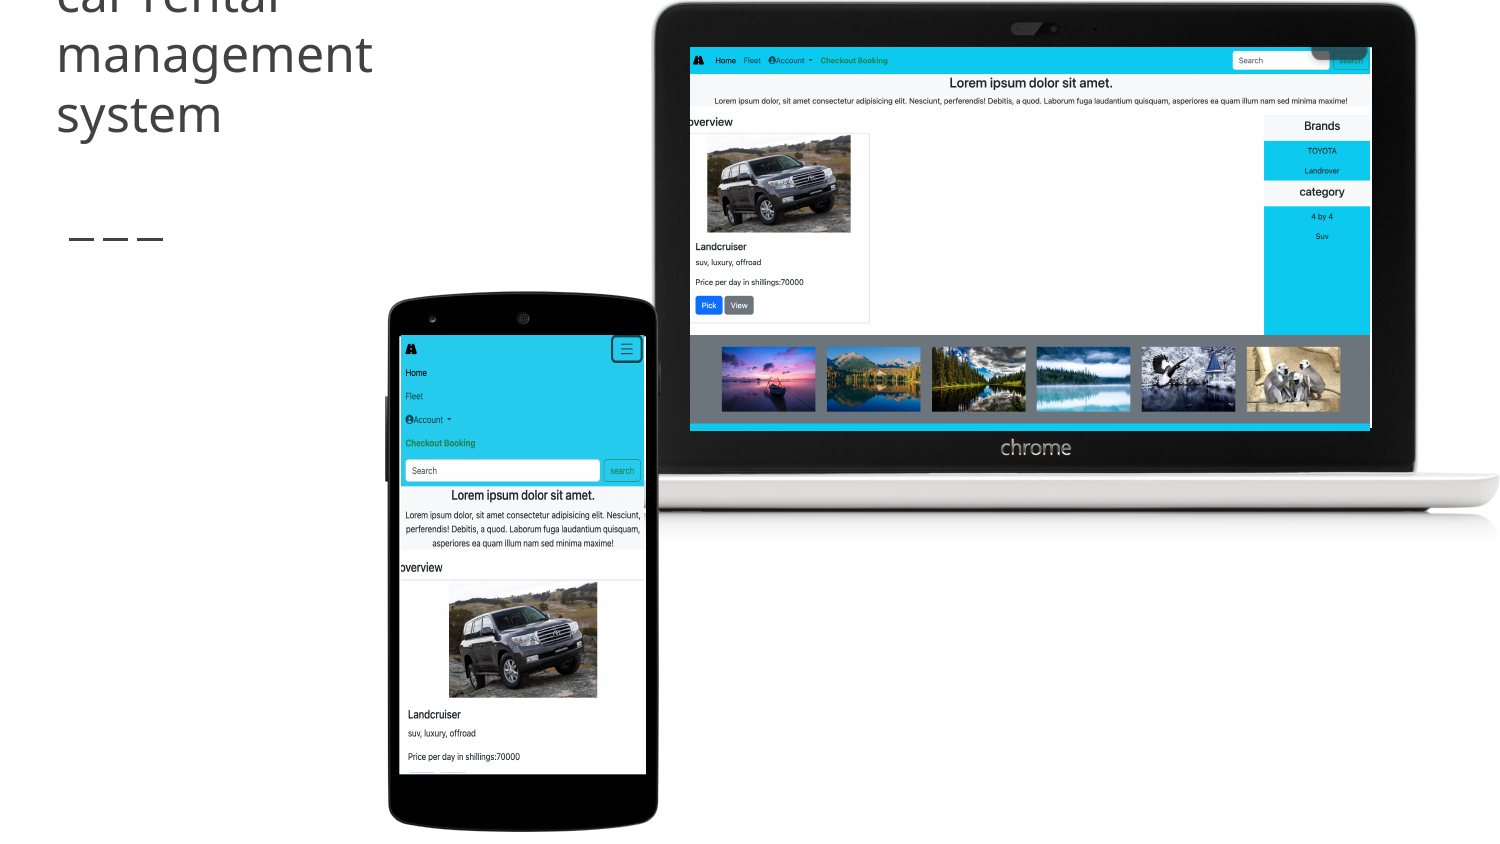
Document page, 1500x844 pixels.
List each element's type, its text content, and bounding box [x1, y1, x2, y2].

title car rental management system [41, 33, 503, 158]
picture [385, 0, 1500, 832]
